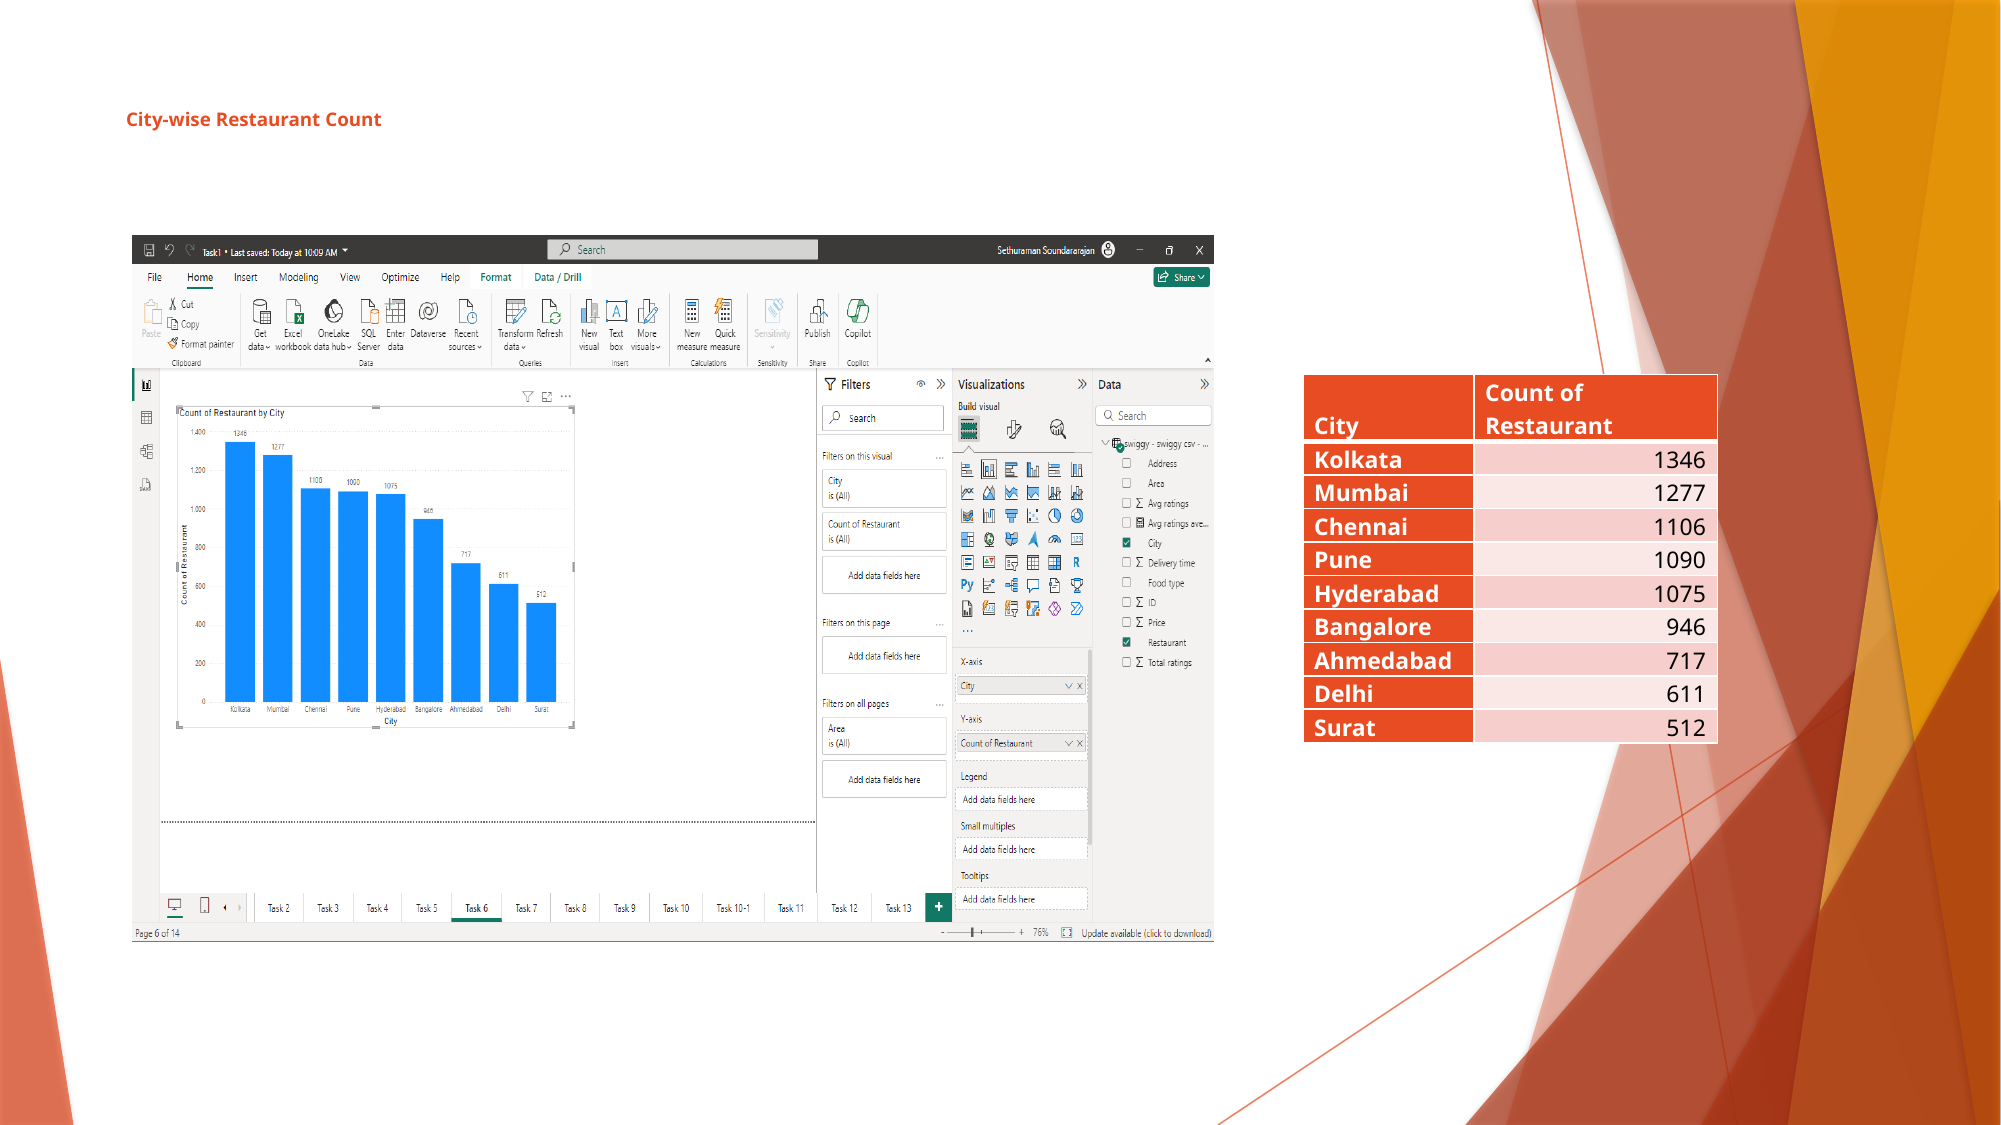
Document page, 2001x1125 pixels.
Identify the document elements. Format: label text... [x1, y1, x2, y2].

table_cell Kolkata [1304, 444, 1473, 474]
table_cell Ahmedabad [1304, 643, 1473, 675]
table_cell Mumbai [1304, 476, 1473, 508]
table_cell Surat [1304, 710, 1473, 742]
picture [131, 234, 1214, 942]
table_cell 1346 [1475, 444, 1717, 474]
table_cell 1075 [1475, 576, 1717, 608]
table_cell Bangalore [1304, 610, 1473, 642]
title City-wise Restaurant Count [111, 99, 1448, 184]
table_cell 946 [1475, 610, 1717, 642]
table_cell Chennai [1304, 509, 1473, 541]
table_cell Delhi [1304, 677, 1473, 708]
table_header City [1304, 375, 1473, 439]
table_cell 1106 [1475, 509, 1717, 541]
table_cell 717 [1475, 643, 1717, 675]
table_cell 1090 [1475, 543, 1717, 575]
table_header Count of Restaurant [1475, 375, 1717, 439]
table_cell Pune [1304, 543, 1473, 575]
table_cell 1277 [1475, 476, 1717, 508]
table_cell 512 [1475, 710, 1717, 742]
table_cell 611 [1475, 677, 1717, 708]
table_cell Hyderabad [1304, 576, 1473, 608]
